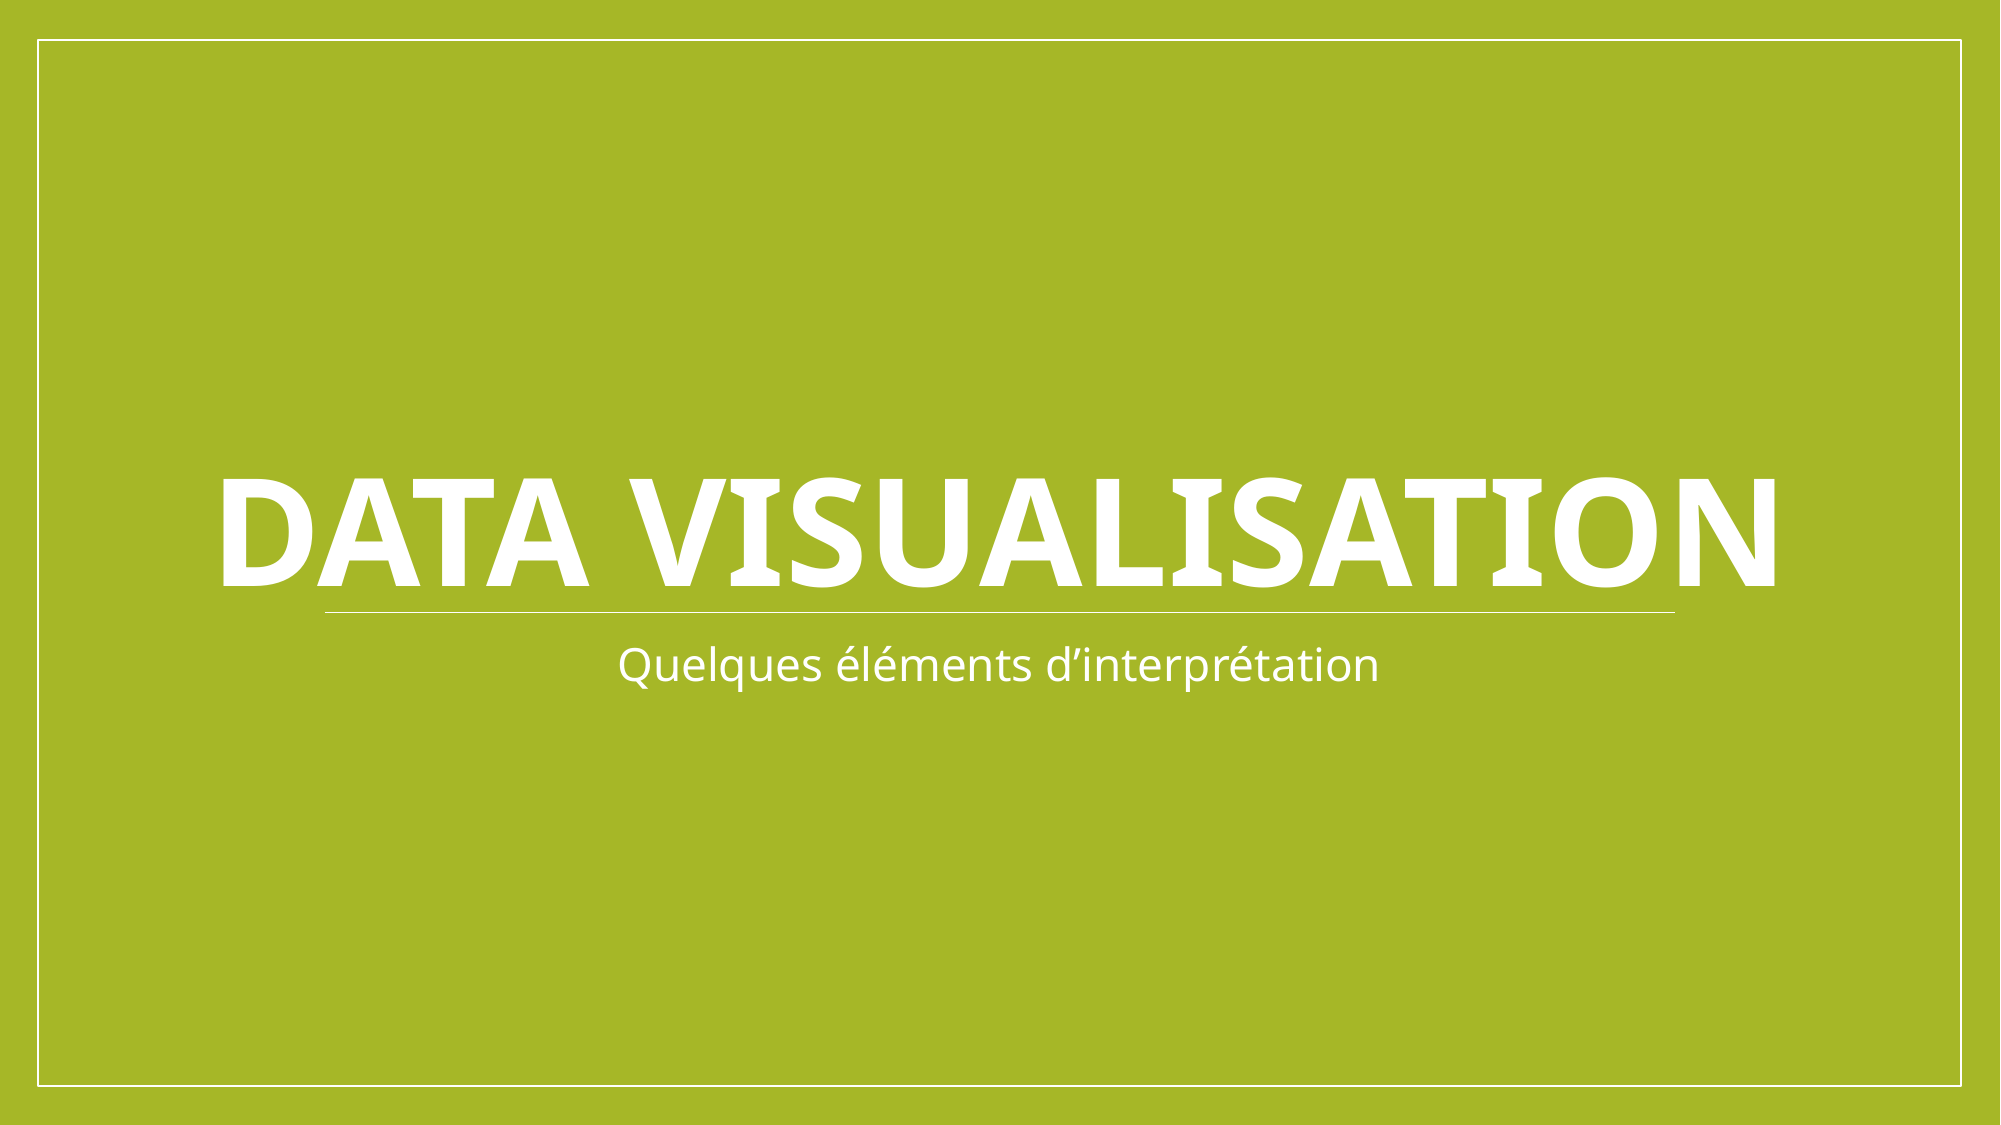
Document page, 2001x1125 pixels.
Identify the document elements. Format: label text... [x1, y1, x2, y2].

title data visualisation [182, 144, 1818, 625]
subtitle Quelques éléments d’interprétation [280, 634, 1719, 863]
